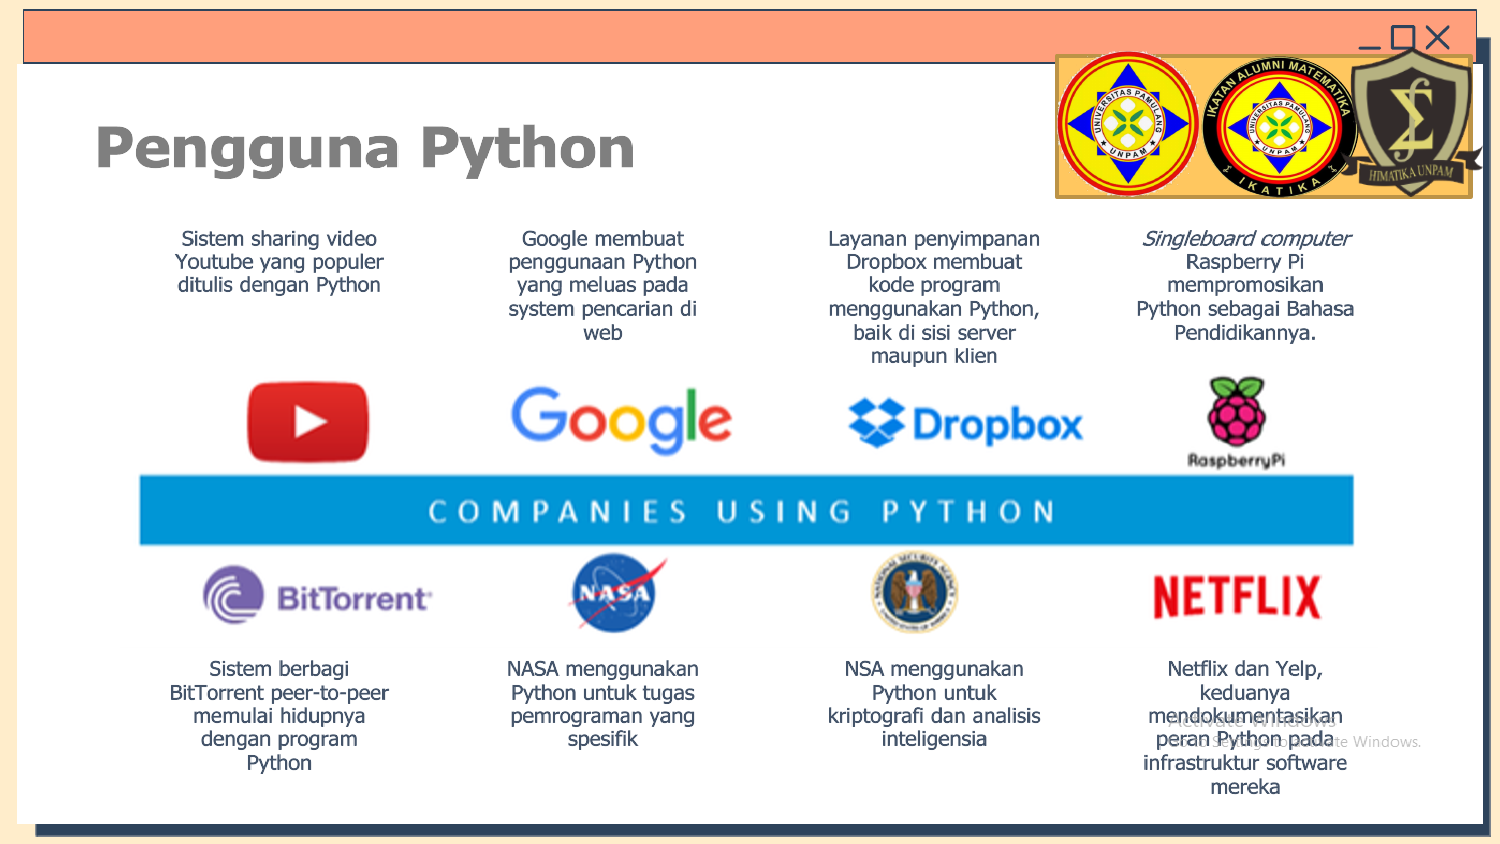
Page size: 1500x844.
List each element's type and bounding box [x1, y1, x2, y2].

picture [17, 47, 1483, 824]
